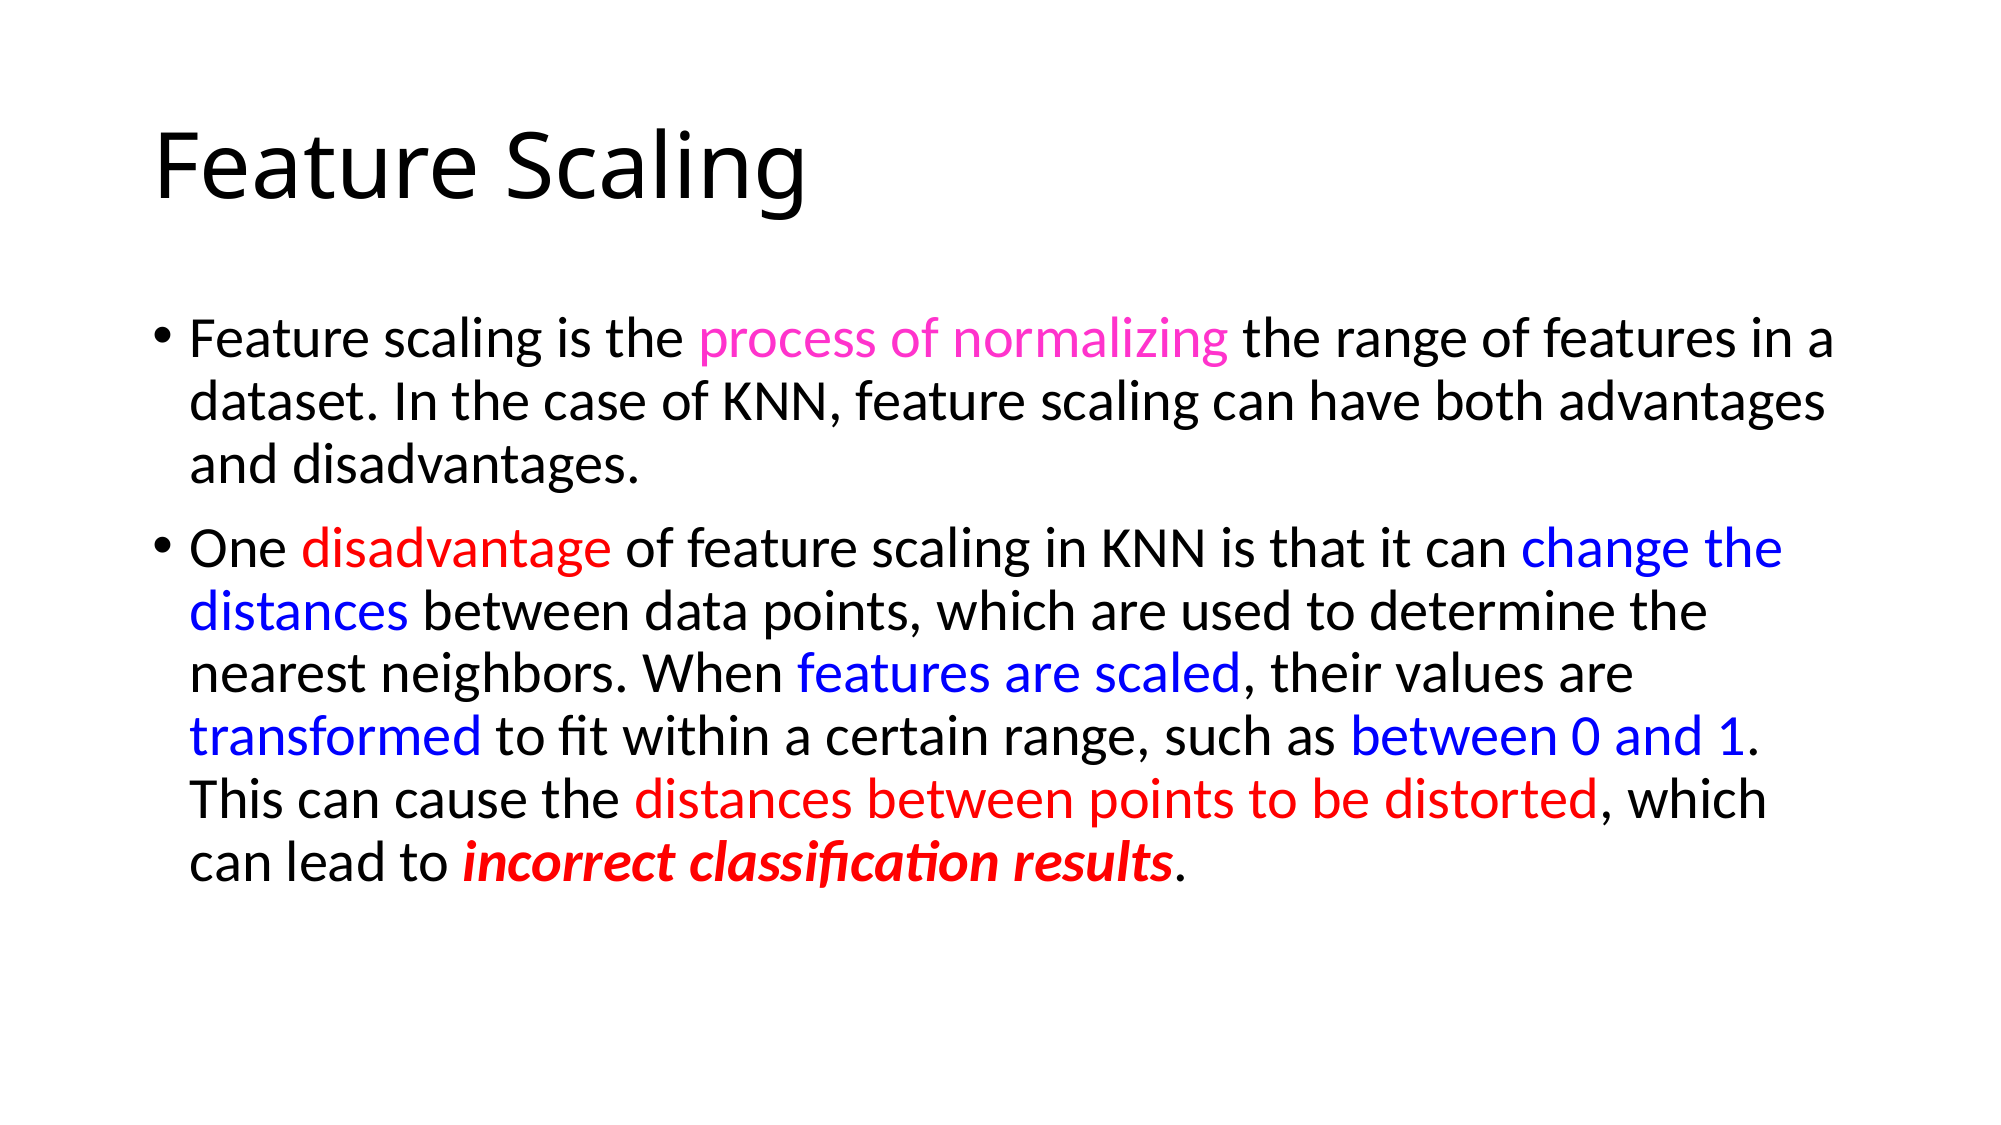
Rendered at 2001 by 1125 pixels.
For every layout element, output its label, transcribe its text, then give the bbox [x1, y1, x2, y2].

title Feature Scaling [137, 59, 1863, 278]
list Feature scaling is the process of normalizing the range of features in a dataset. In the case of KNN, feature scaling can have both advantages and disadvantages. One disadvantage of feature scaling in KNN is that it can change the distances between data points, which are used to determine the nearest neighbors. When features are scaled, their values are transformed to fit within a certain range, such as between 0 and 1. This can cause the distances between points to be distorted, which can lead to incorrect classification results. [137, 299, 1863, 1014]
